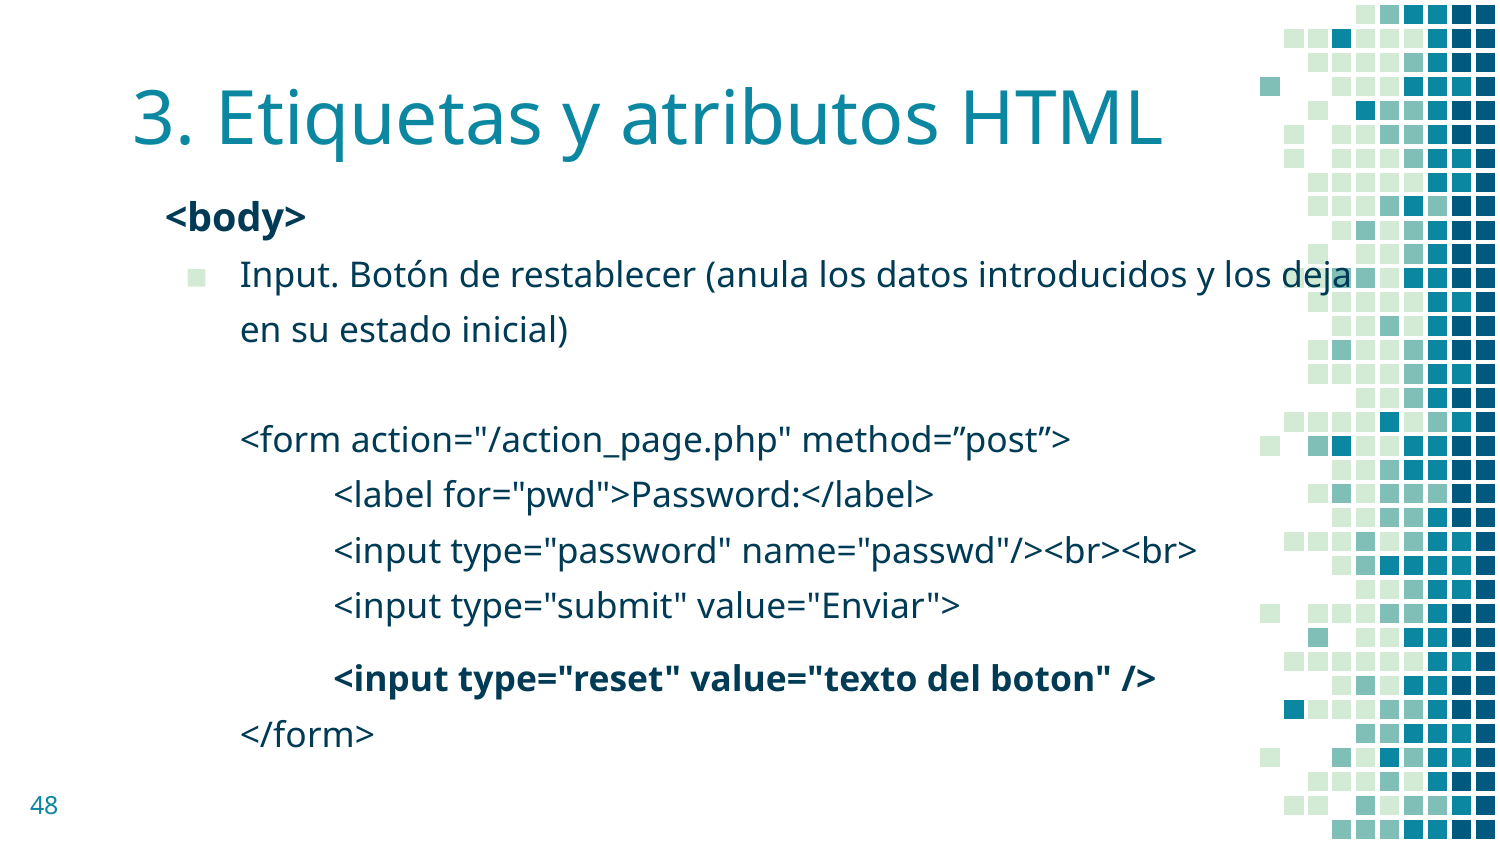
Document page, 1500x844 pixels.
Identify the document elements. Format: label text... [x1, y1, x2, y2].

list <body> Input. Botón de restablecer (anula los datos introducidos y los deja en su estado inicial) <form action="/action_page.php" method=”post”> <label for="pwd">Password:</label> <input type="password" name="passwd"/><br><br> <input type="submit" value="Enviar"> <input type="reset" value="texto del boton" /> </form> [74, 177, 1381, 674]
text_box [233, 699, 1148, 765]
title 3. Etiquetas y atributos HTML [117, 33, 1227, 175]
slide_number ‹#› [15, 774, 105, 839]
